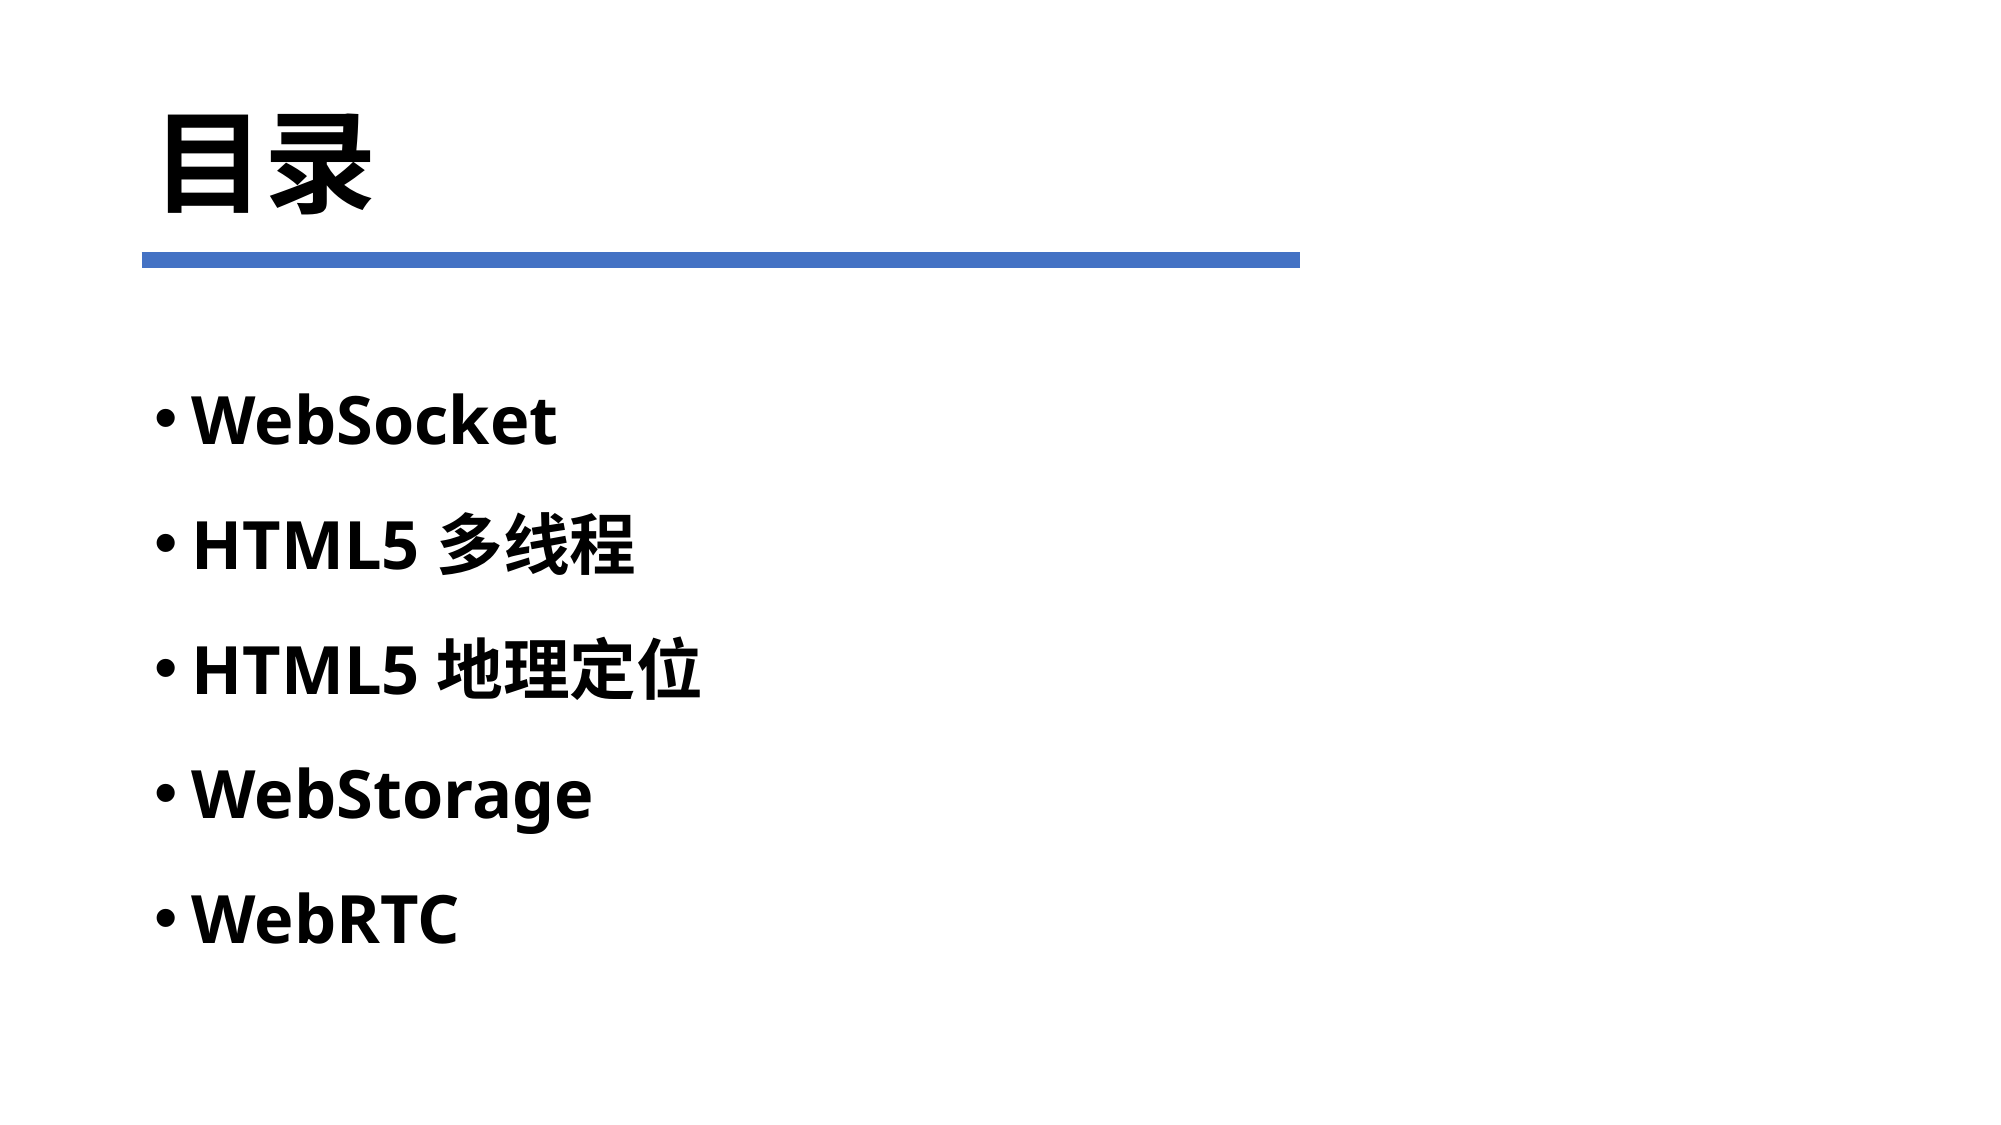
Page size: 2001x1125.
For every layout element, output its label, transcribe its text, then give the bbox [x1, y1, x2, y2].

title 目录 [137, 59, 1863, 278]
list WebSocket HTML5多线程 HTML5地理定位 WebStorage WebRTC [139, 346, 1865, 1060]
